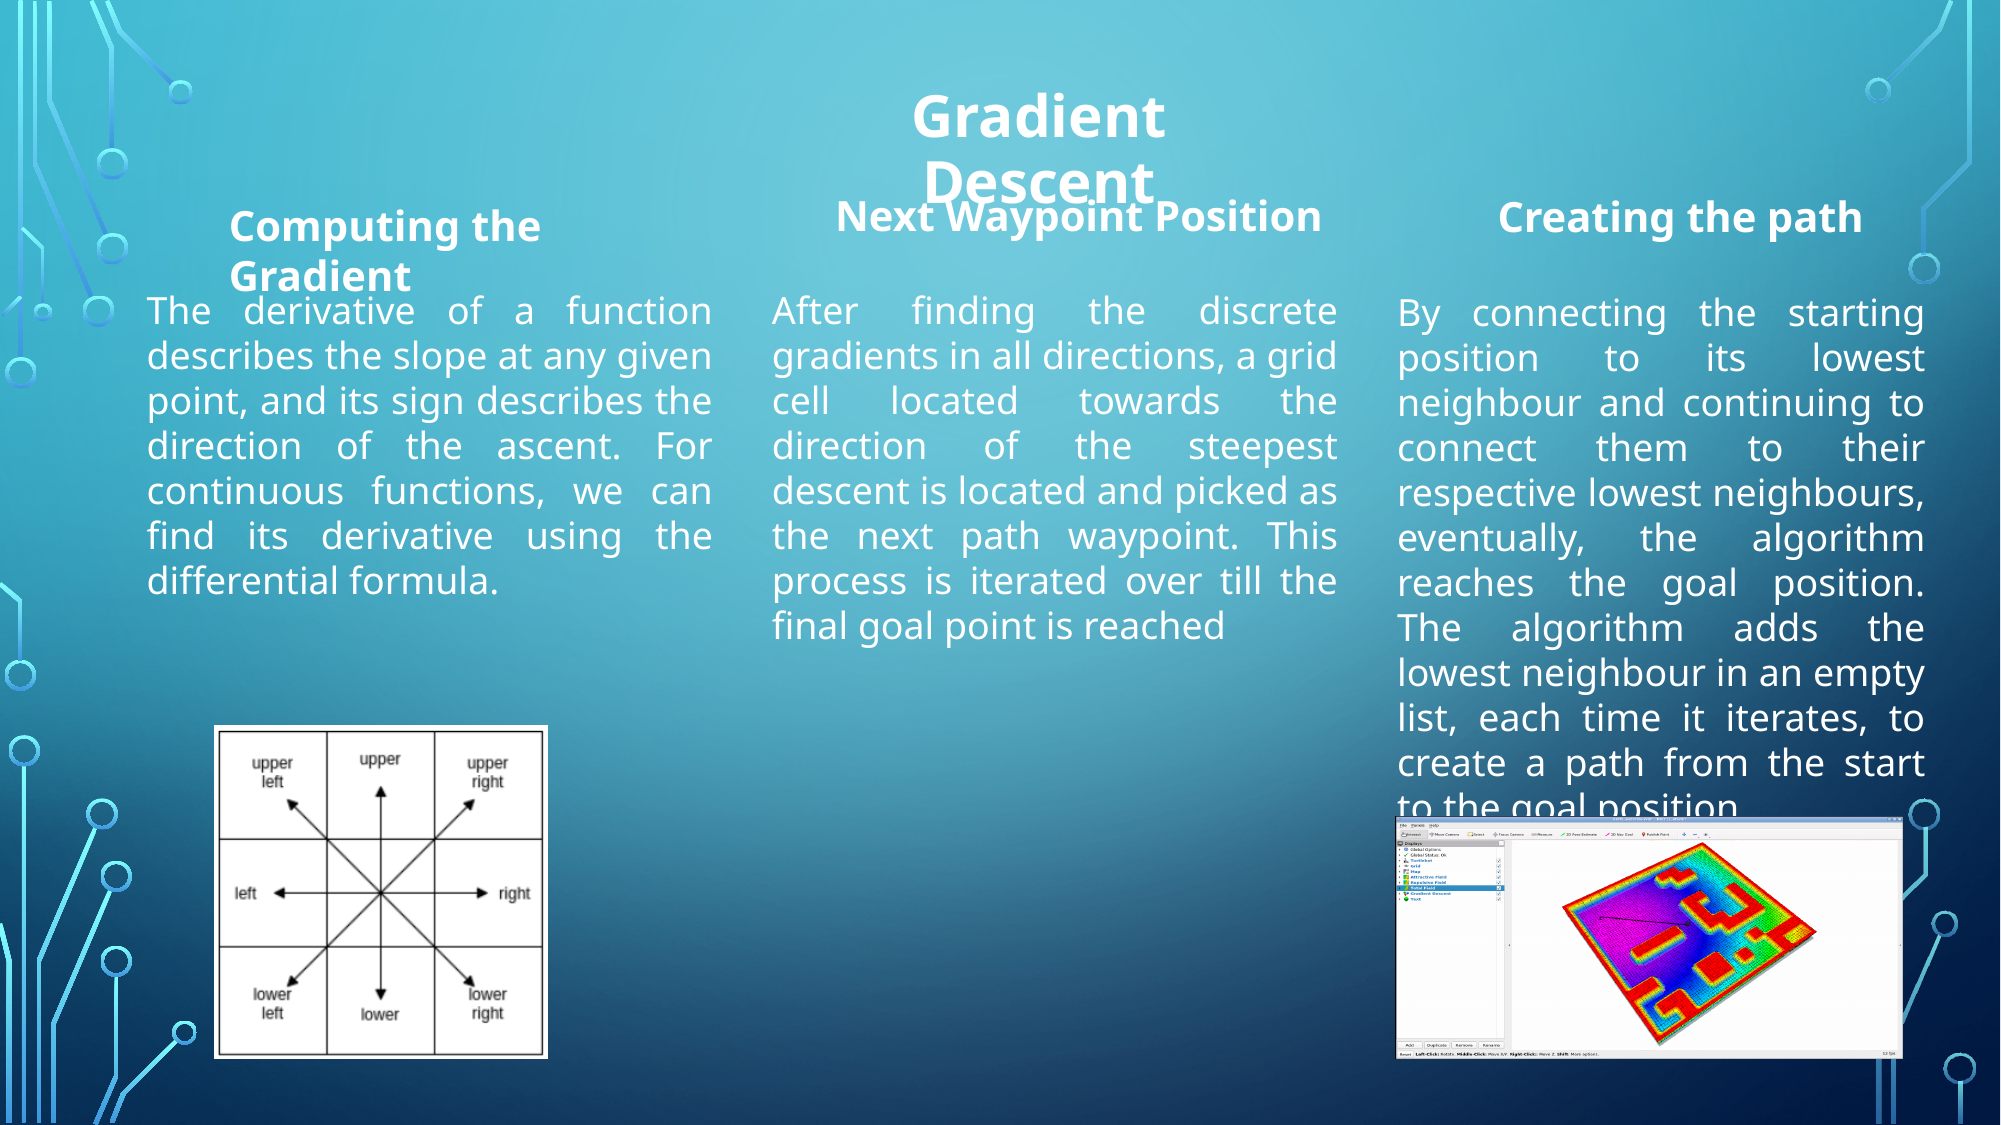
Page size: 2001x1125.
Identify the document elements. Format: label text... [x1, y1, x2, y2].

text_box After finding the discrete gradients in all directions, a grid cell located towards the direction of the steepest descent is located and picked as the next path waypoint. This process is iterated over till the final goal point is reached [757, 279, 1354, 654]
picture [1395, 816, 1903, 1060]
text_box Creating the path [1452, 186, 2000, 249]
text_box Next Waypoint Position [790, 186, 1452, 249]
text_box Computing the Gradient [213, 192, 676, 279]
text_box The derivative of a function describes the slope at any given point, and its sign describes the direction of the ascent. For continuous functions, we can find its derivative using the differential formula. [131, 279, 728, 609]
text_box By connecting the starting position to its lowest neighbour and continuing to connect them to their respective lowest neighbours, eventually, the algorithm reaches the goal position. The algorithm adds the lowest neighbour in an empty list, each time it iterates, to create a path from the start to the goal position [1382, 281, 1941, 837]
picture [213, 725, 548, 1060]
text_box Gradient Descent [805, 76, 1273, 186]
